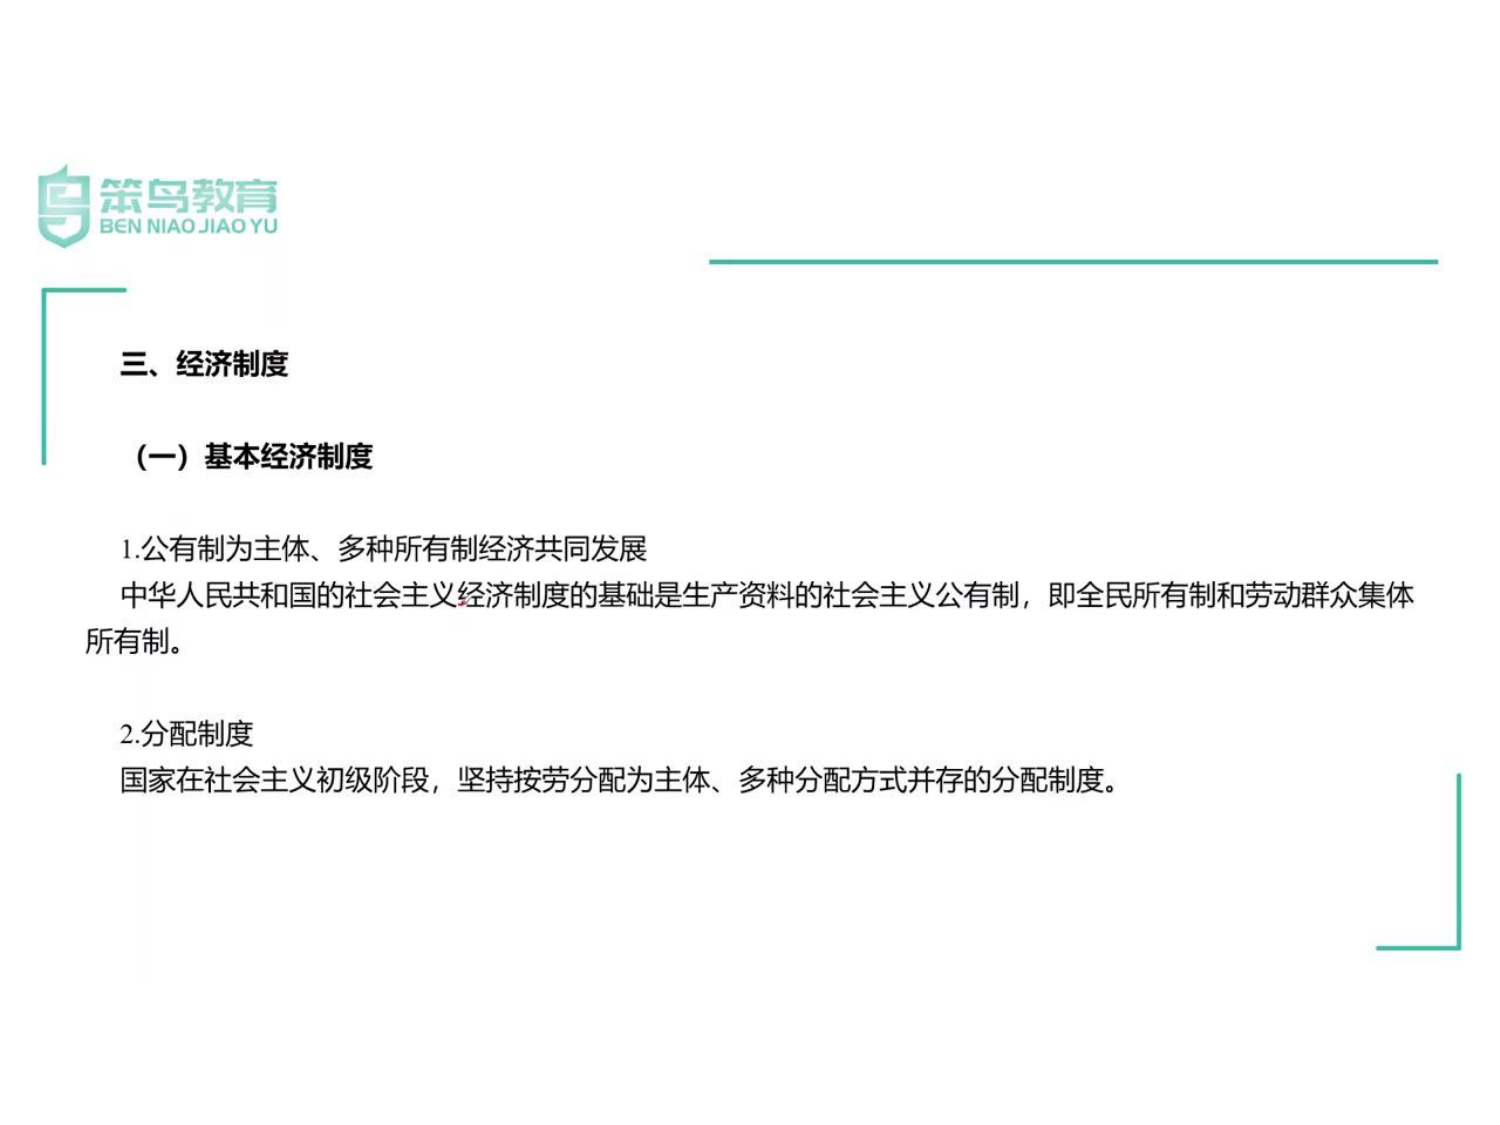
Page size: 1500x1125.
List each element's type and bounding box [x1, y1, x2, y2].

picture [0, 140, 1500, 985]
